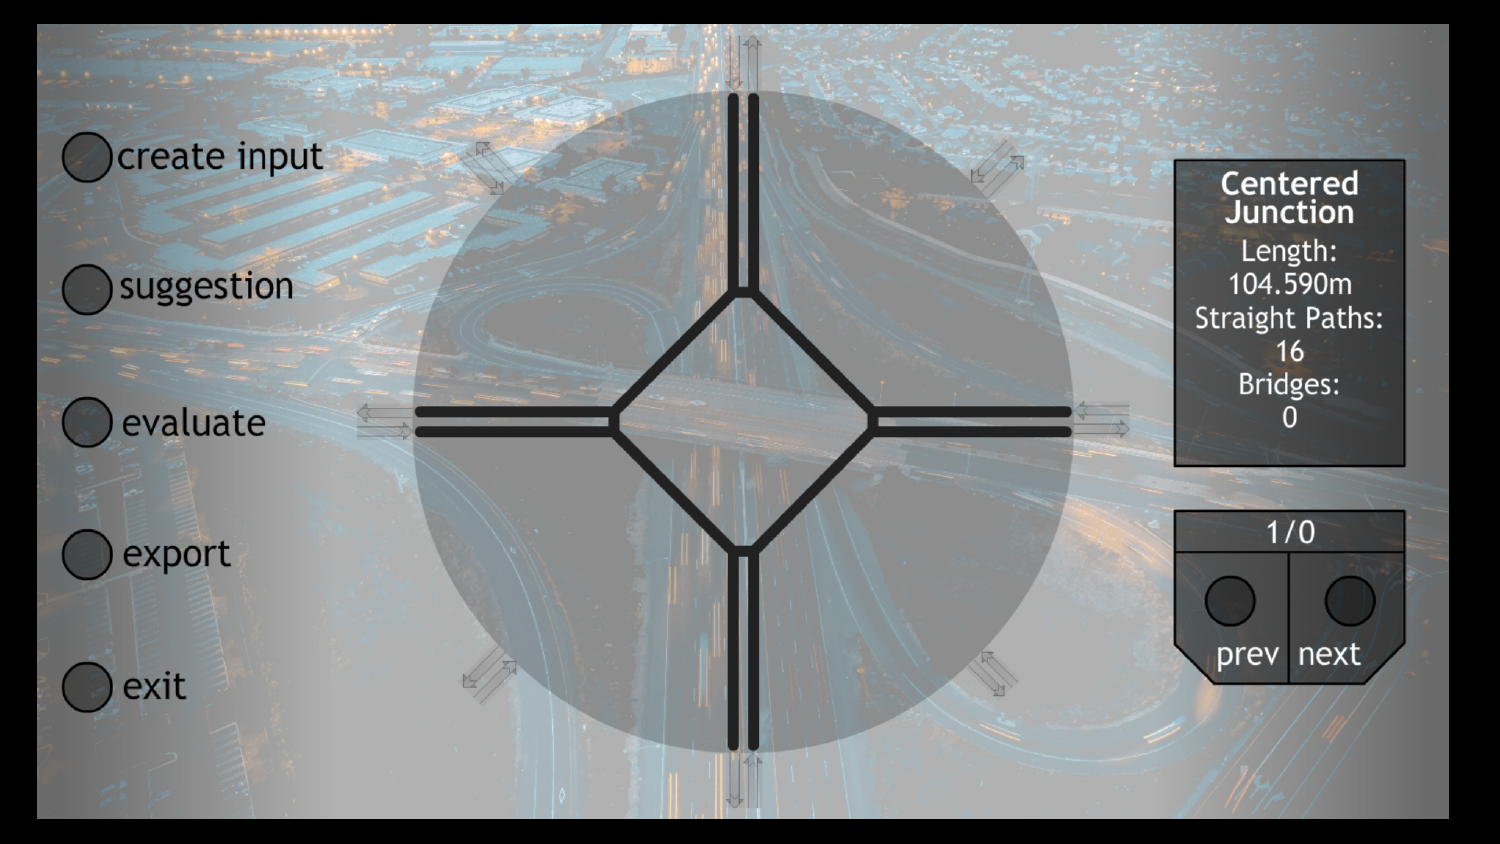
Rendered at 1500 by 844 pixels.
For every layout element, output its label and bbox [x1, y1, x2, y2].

picture [37, 24, 1449, 819]
